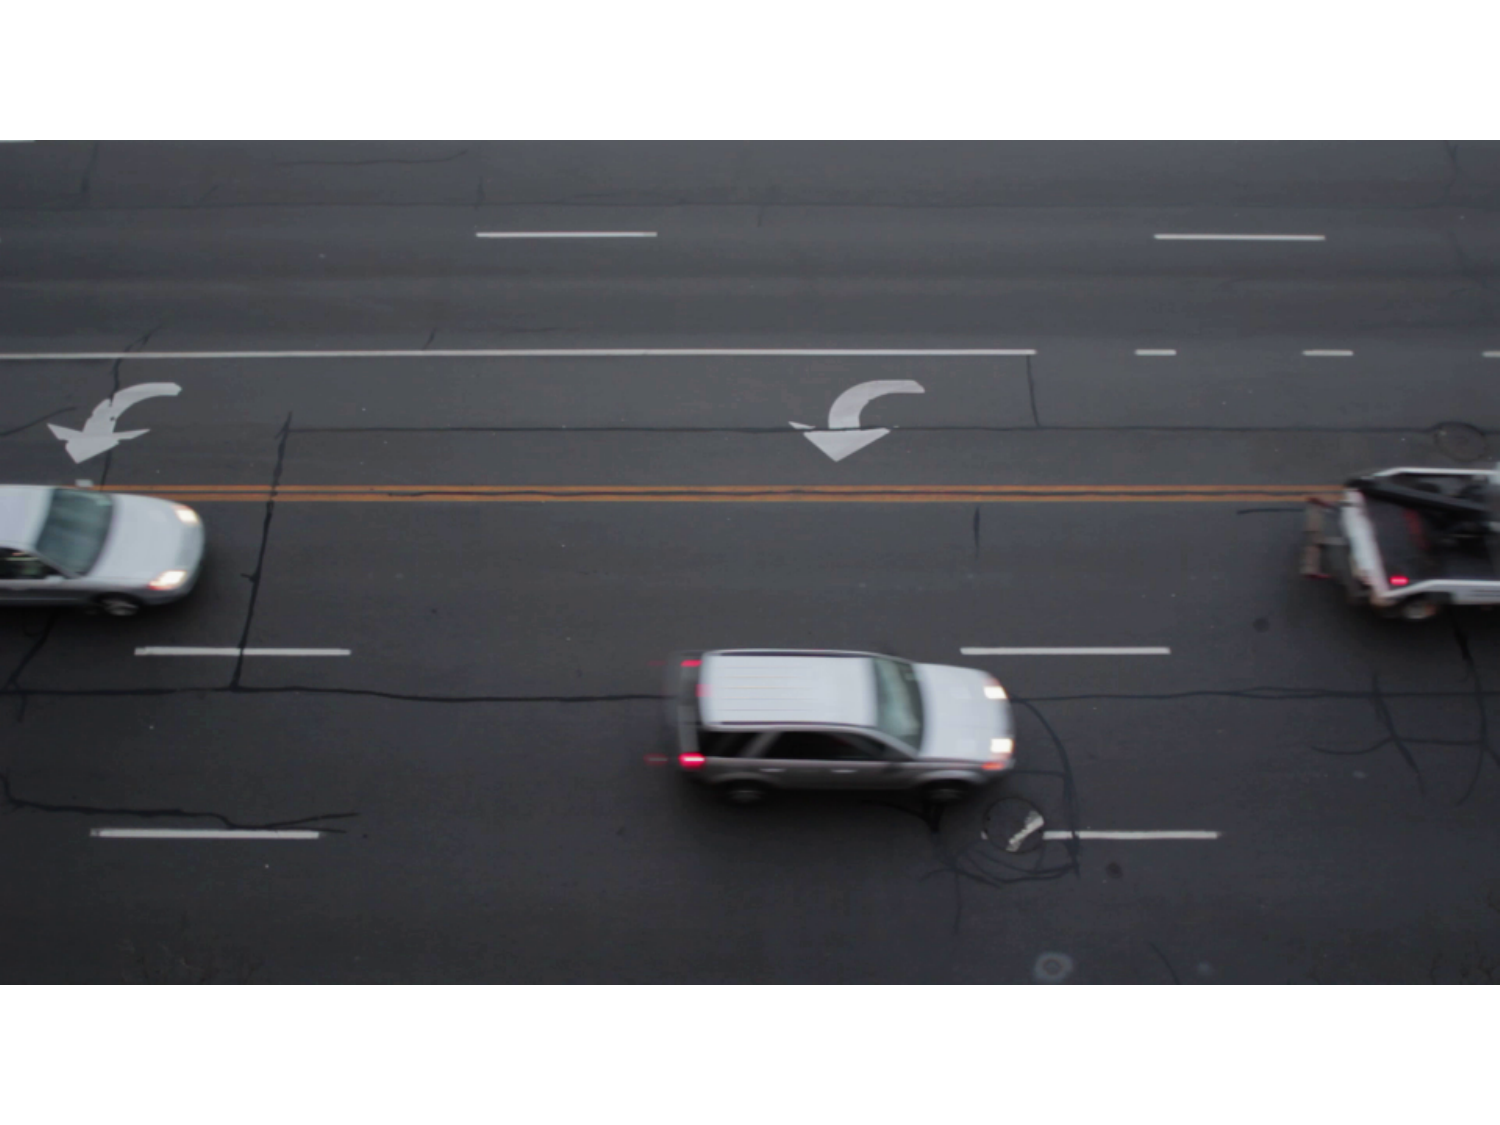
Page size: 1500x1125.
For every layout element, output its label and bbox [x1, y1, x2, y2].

picture [0, 140, 1500, 985]
